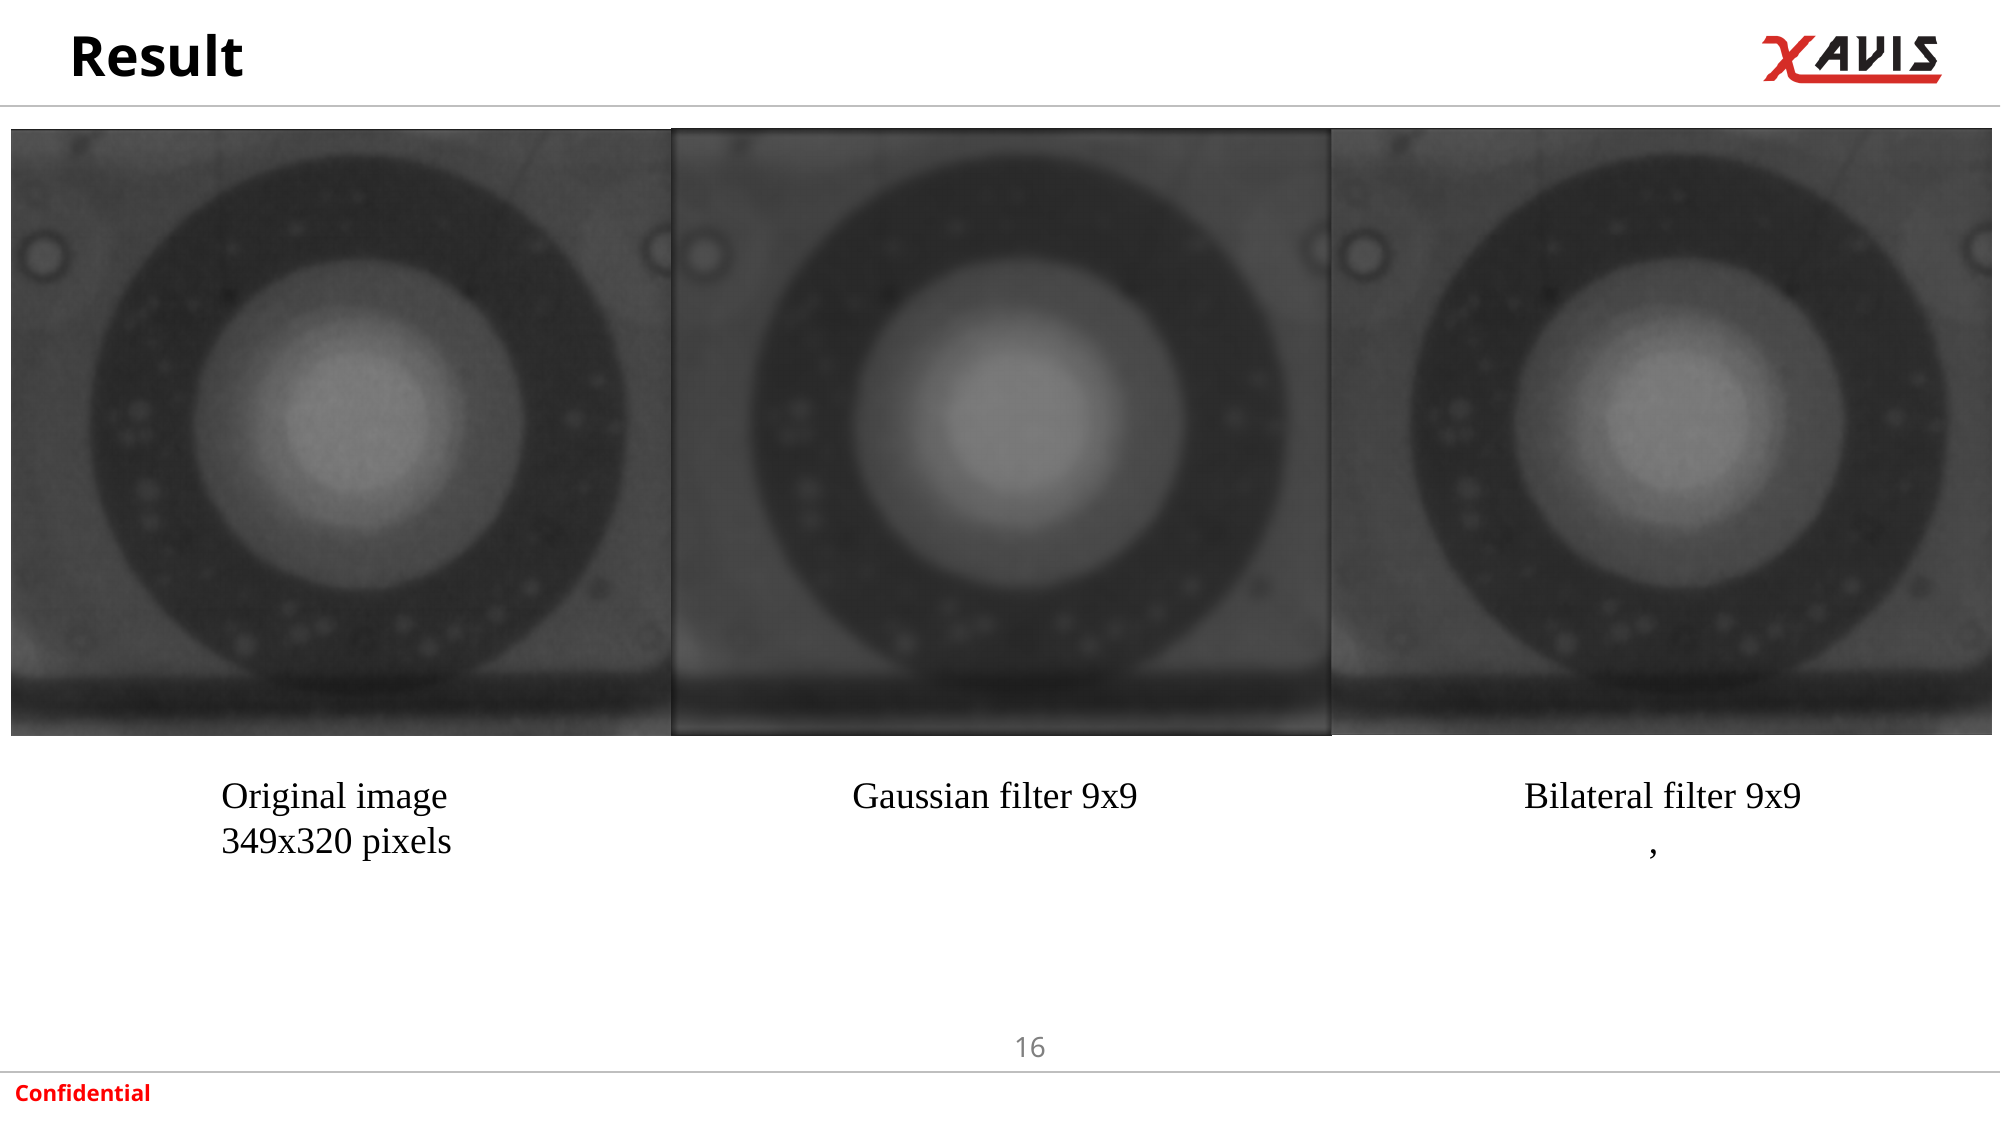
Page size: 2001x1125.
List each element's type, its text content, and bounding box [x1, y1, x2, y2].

picture [11, 128, 1992, 737]
text_box Original image 349x320 pixels [206, 764, 467, 869]
picture [1756, 26, 1946, 89]
title Result [55, 23, 1270, 85]
